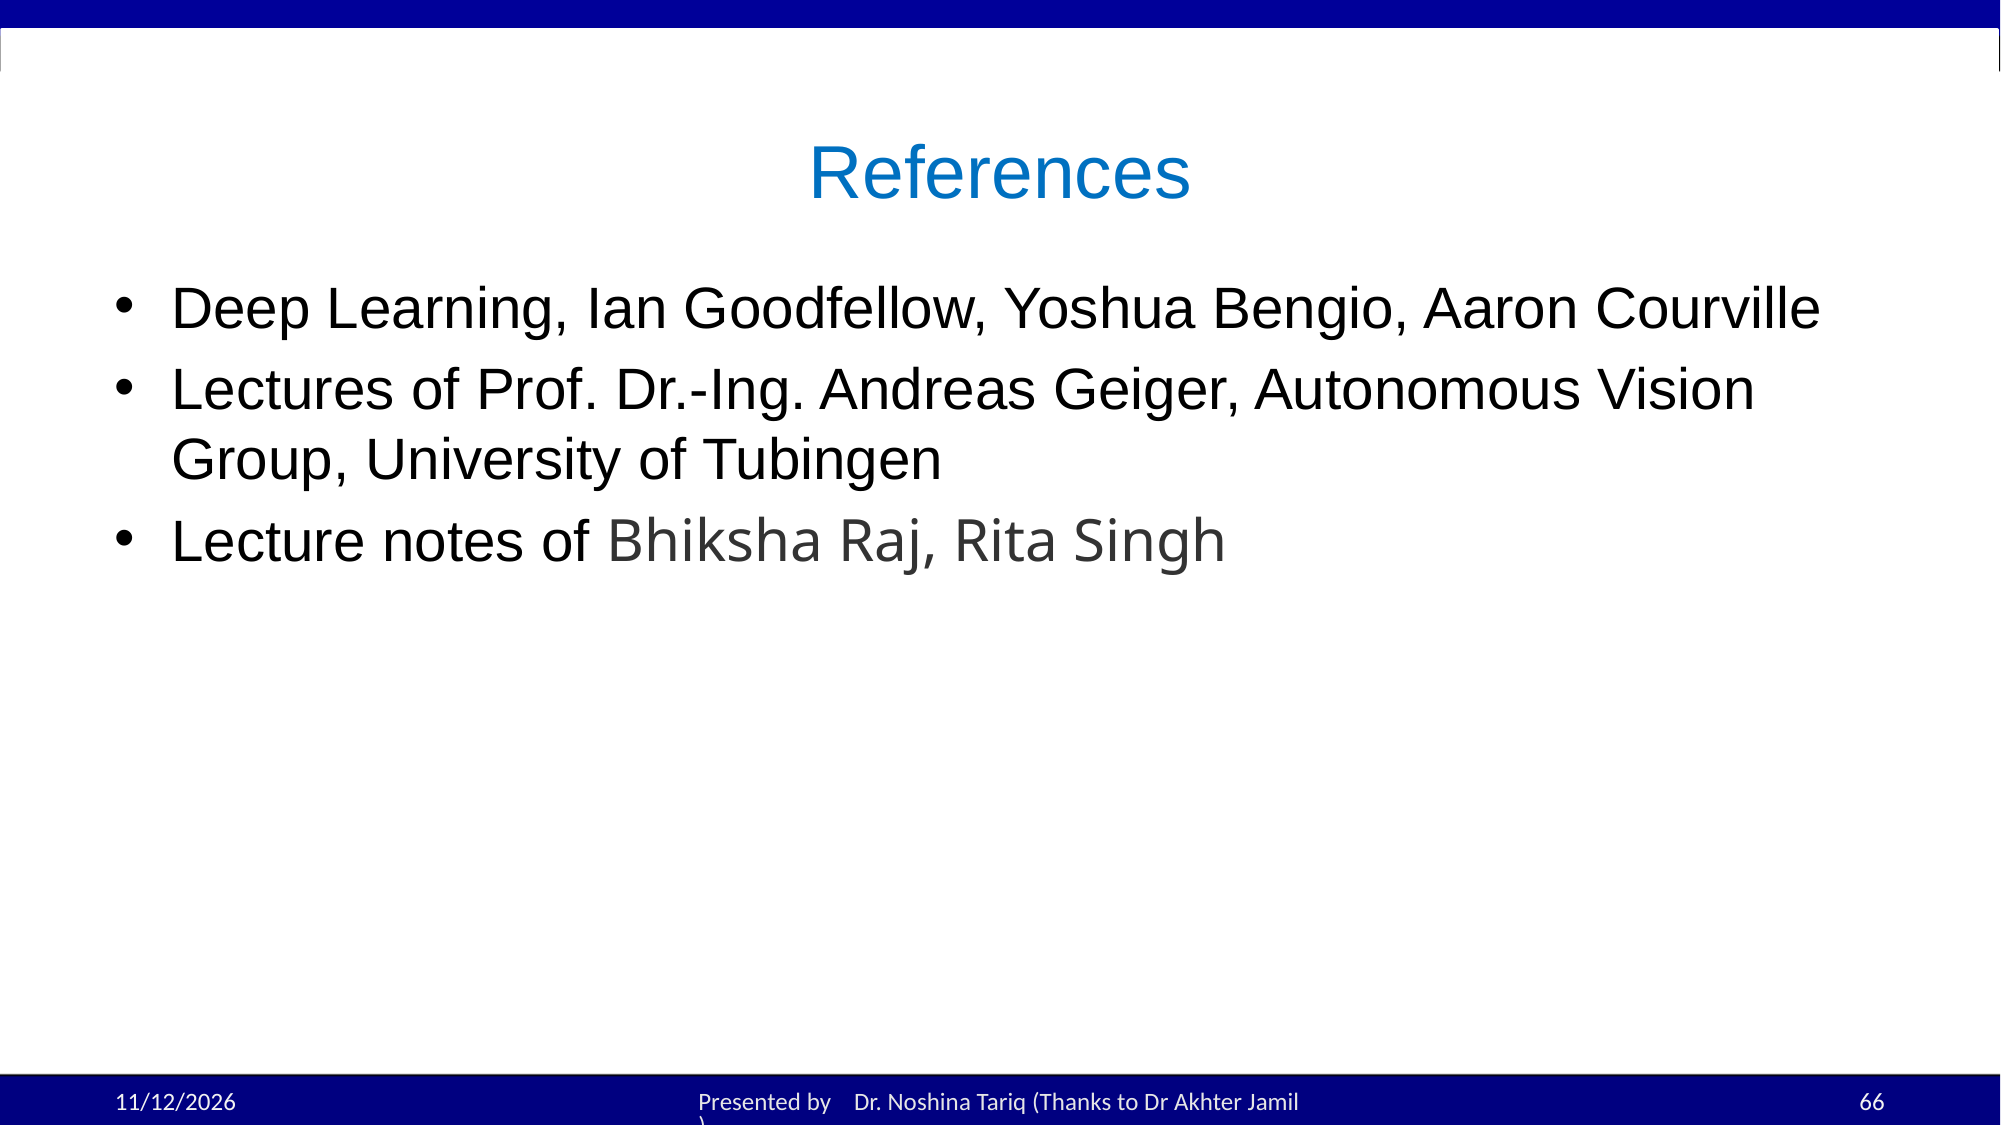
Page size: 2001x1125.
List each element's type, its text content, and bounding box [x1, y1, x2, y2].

picture [0, 0, 2001, 1125]
footer Presented by Dr. Noshina Tariq (Thanks to Dr Akhter Jamil) [683, 1062, 1317, 1125]
list Deep Learning, Ian Goodfellow, Yoshua Bengio, Aaron Courville Lectures of Prof. Dr.-Ing. Andreas Geiger, Autonomous Vision Group, University of Tubingen Lecture notes of Bhiksha Raj, Rita Singh [99, 262, 1900, 1005]
slide_number 66 [1433, 1062, 1900, 1125]
slide_number 19-Aug-25 [99, 1062, 567, 1125]
title References [99, 99, 1900, 238]
